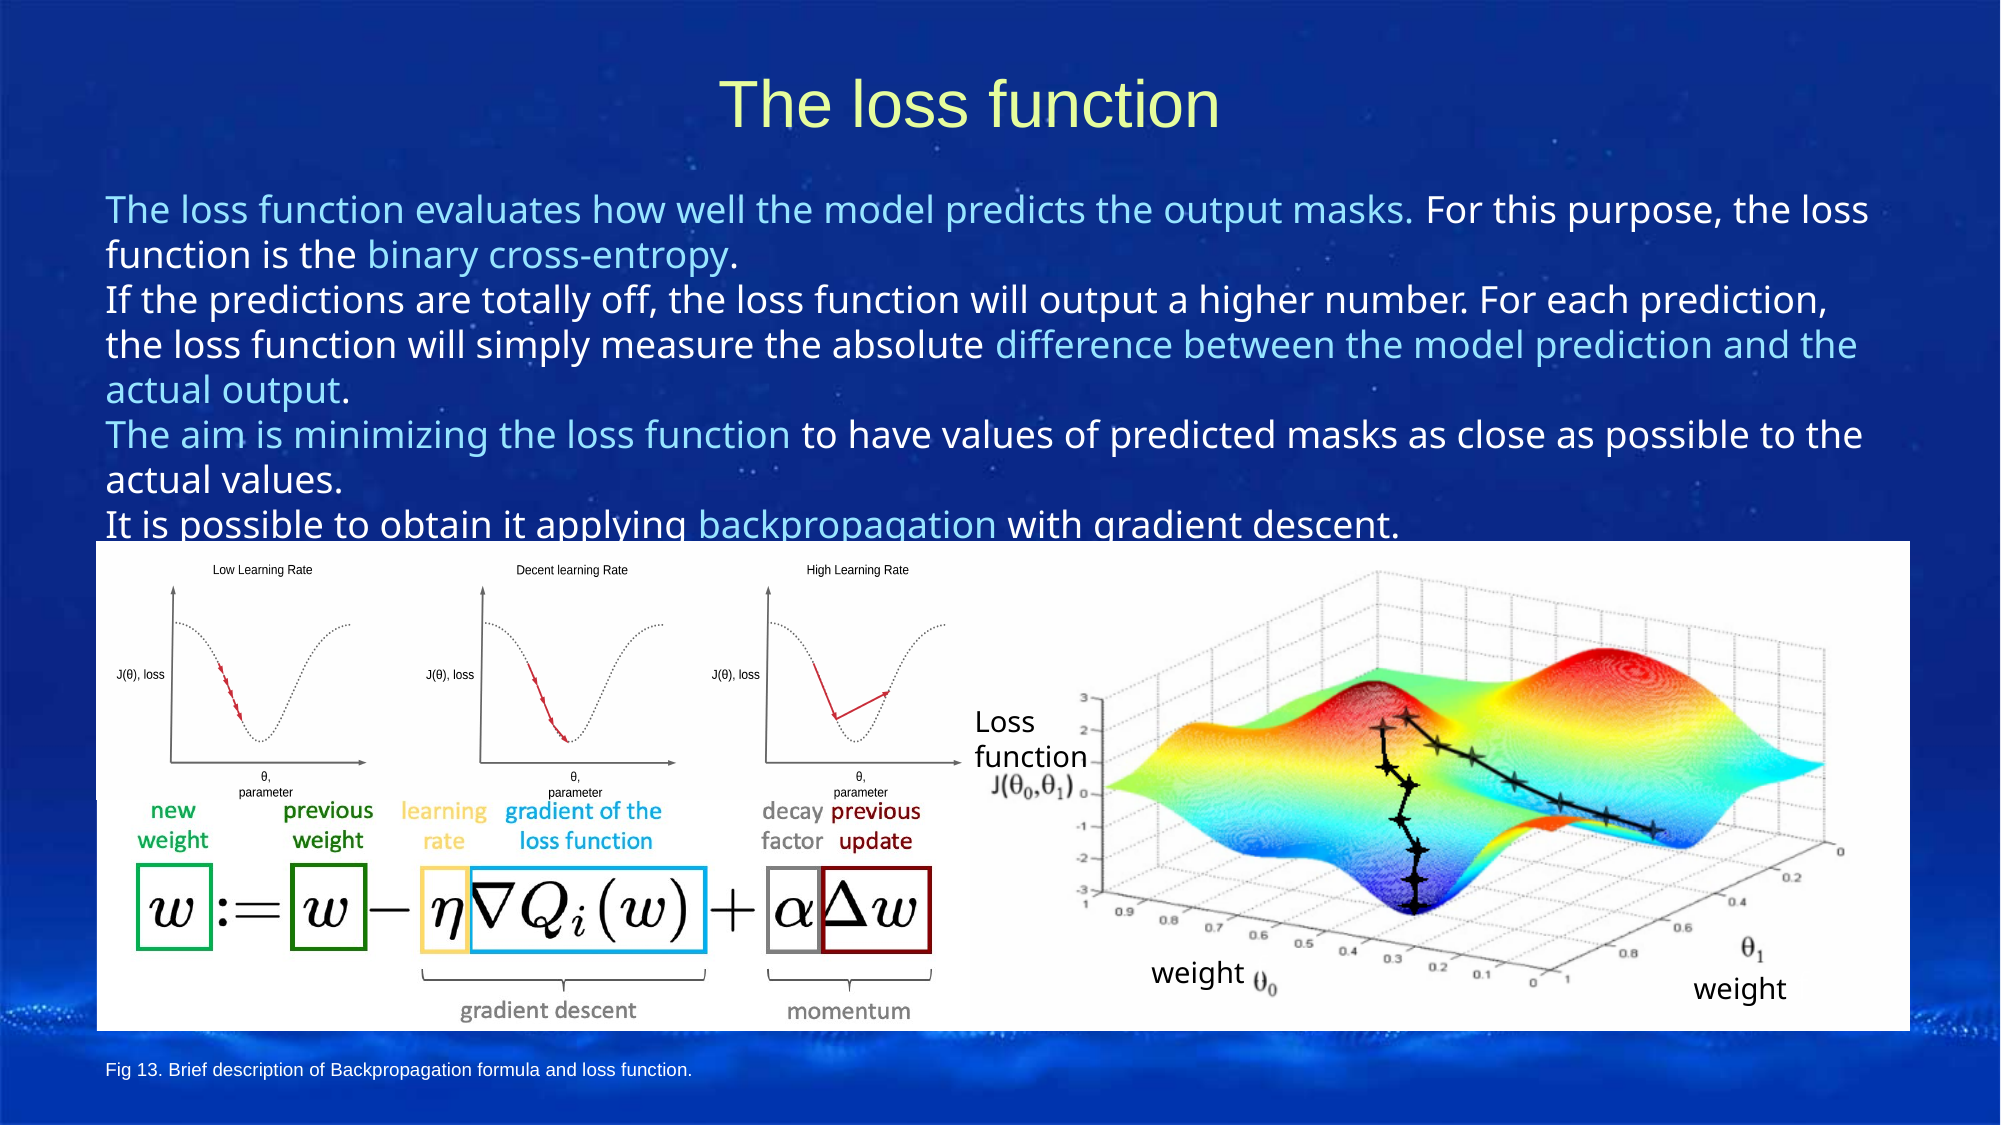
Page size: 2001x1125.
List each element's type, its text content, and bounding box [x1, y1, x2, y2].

text_box Fig 13. Brief description of Backpropagation formula and loss function. [90, 1050, 1167, 1088]
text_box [96, 541, 1910, 1031]
picture [0, 0, 2001, 1125]
text_box The loss function [470, 53, 1471, 149]
text_box The loss function evaluates how well the model predicts the output masks. For this purpose, the loss function is the binary cross-entropy. If the predictions are totally off, the loss function will output a higher number. For each prediction, the loss function will simply measure the absolute difference between the model prediction and the actual output. The aim is minimizing the loss function to have values of predicted masks as close as possible to the actual values. It is possible to obtain it applying backpropagation with gradient descent. [90, 178, 1910, 554]
